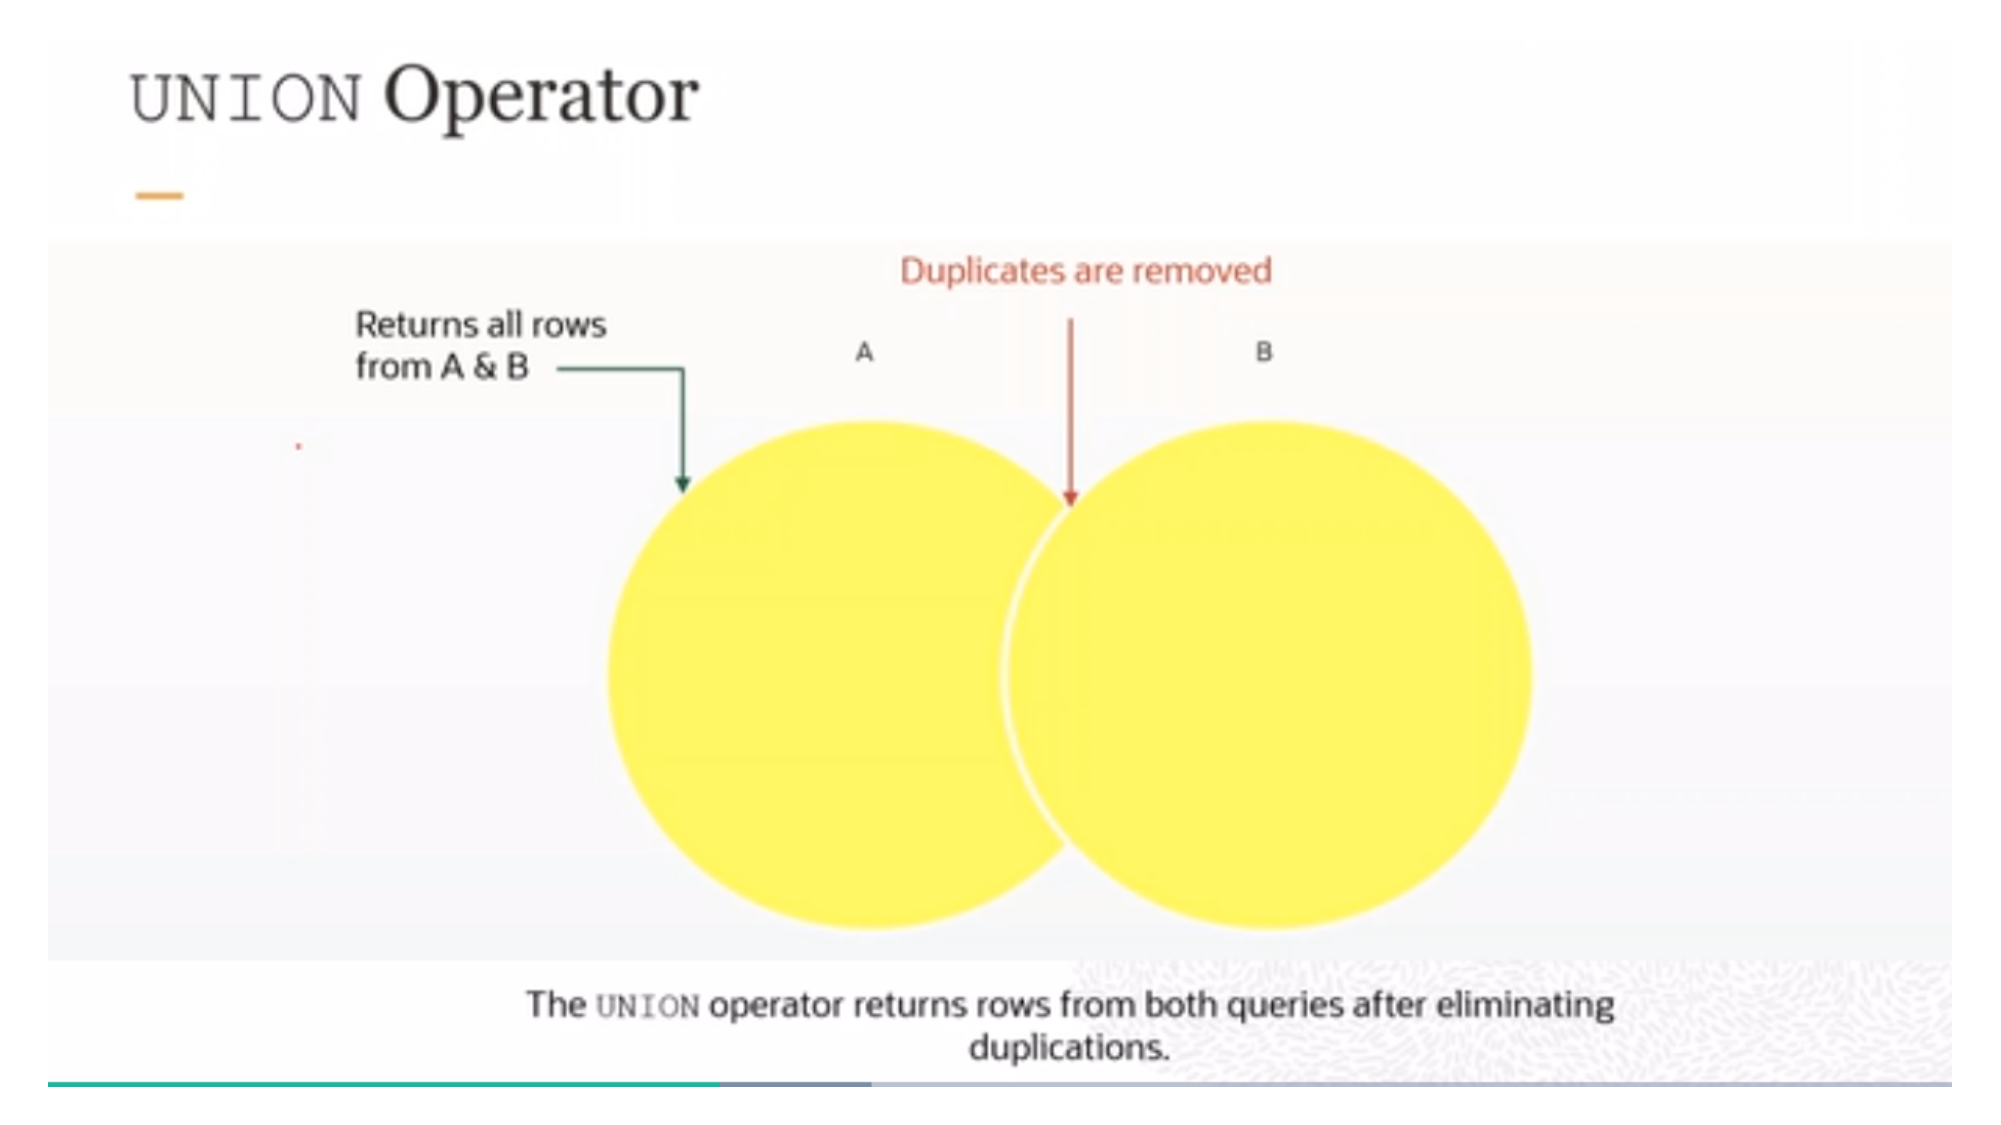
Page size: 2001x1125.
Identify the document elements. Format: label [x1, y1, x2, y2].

picture [48, 38, 1952, 1087]
